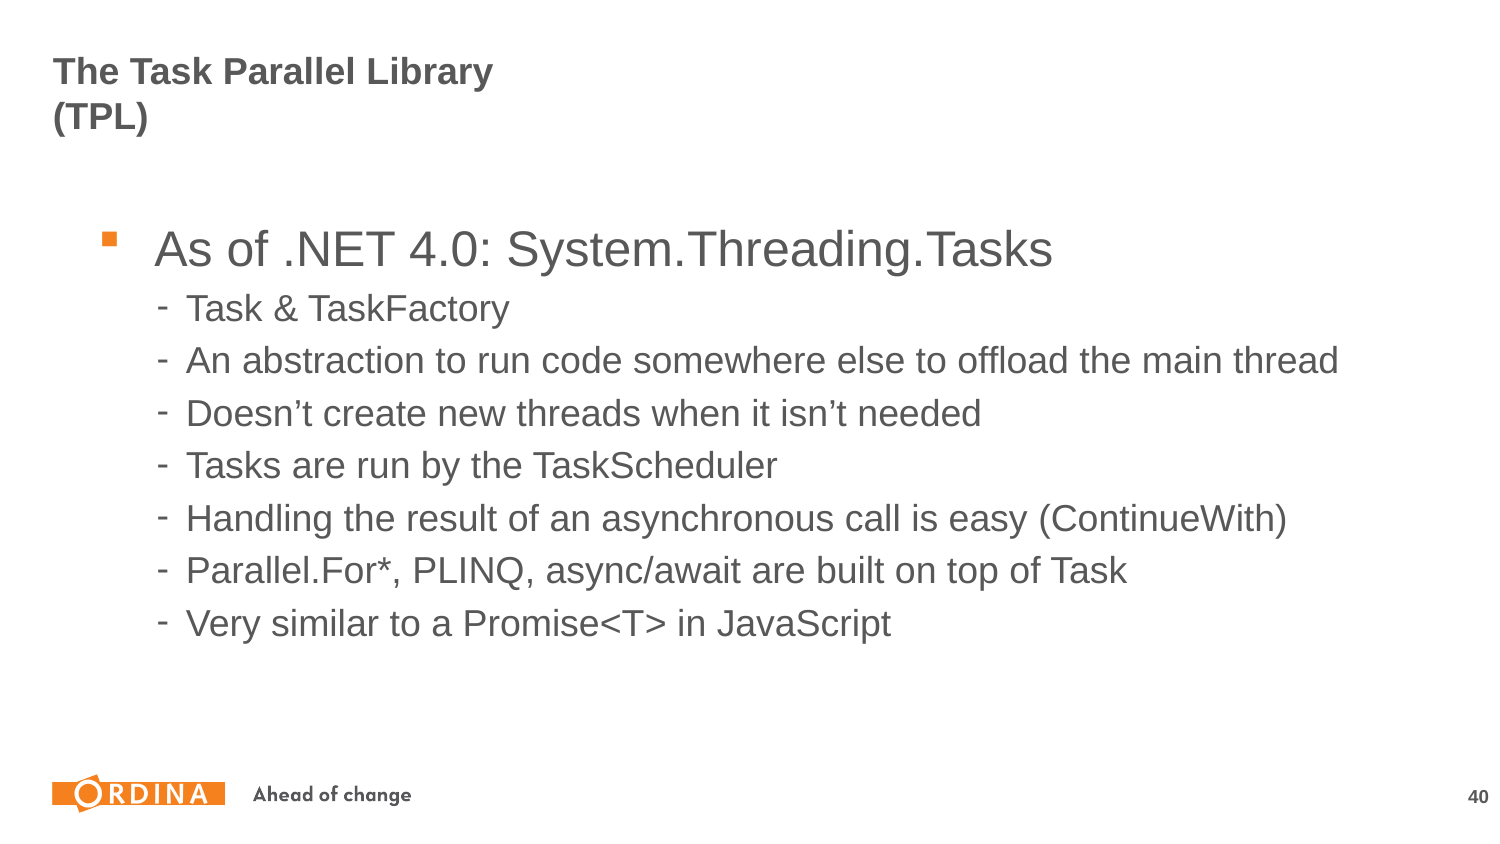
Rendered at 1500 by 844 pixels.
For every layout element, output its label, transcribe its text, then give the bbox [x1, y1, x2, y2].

picture [52, 774, 412, 813]
title The Task Parallel Library (TPL) [52, 46, 520, 88]
text_box As of .NET 4.0: System.Threading.Tasks Task & TaskFactory An abstraction to run code somewhere else to offload the main thread Doesn’t create new threads when it isn’t needed Tasks are run by the TaskScheduler Handling the result of an asynchronous call is easy (ContinueWith) Parallel.For*, PLINQ, async/await are built on top of Task Very similar to a Promise<T> in JavaScript [98, 216, 1402, 730]
